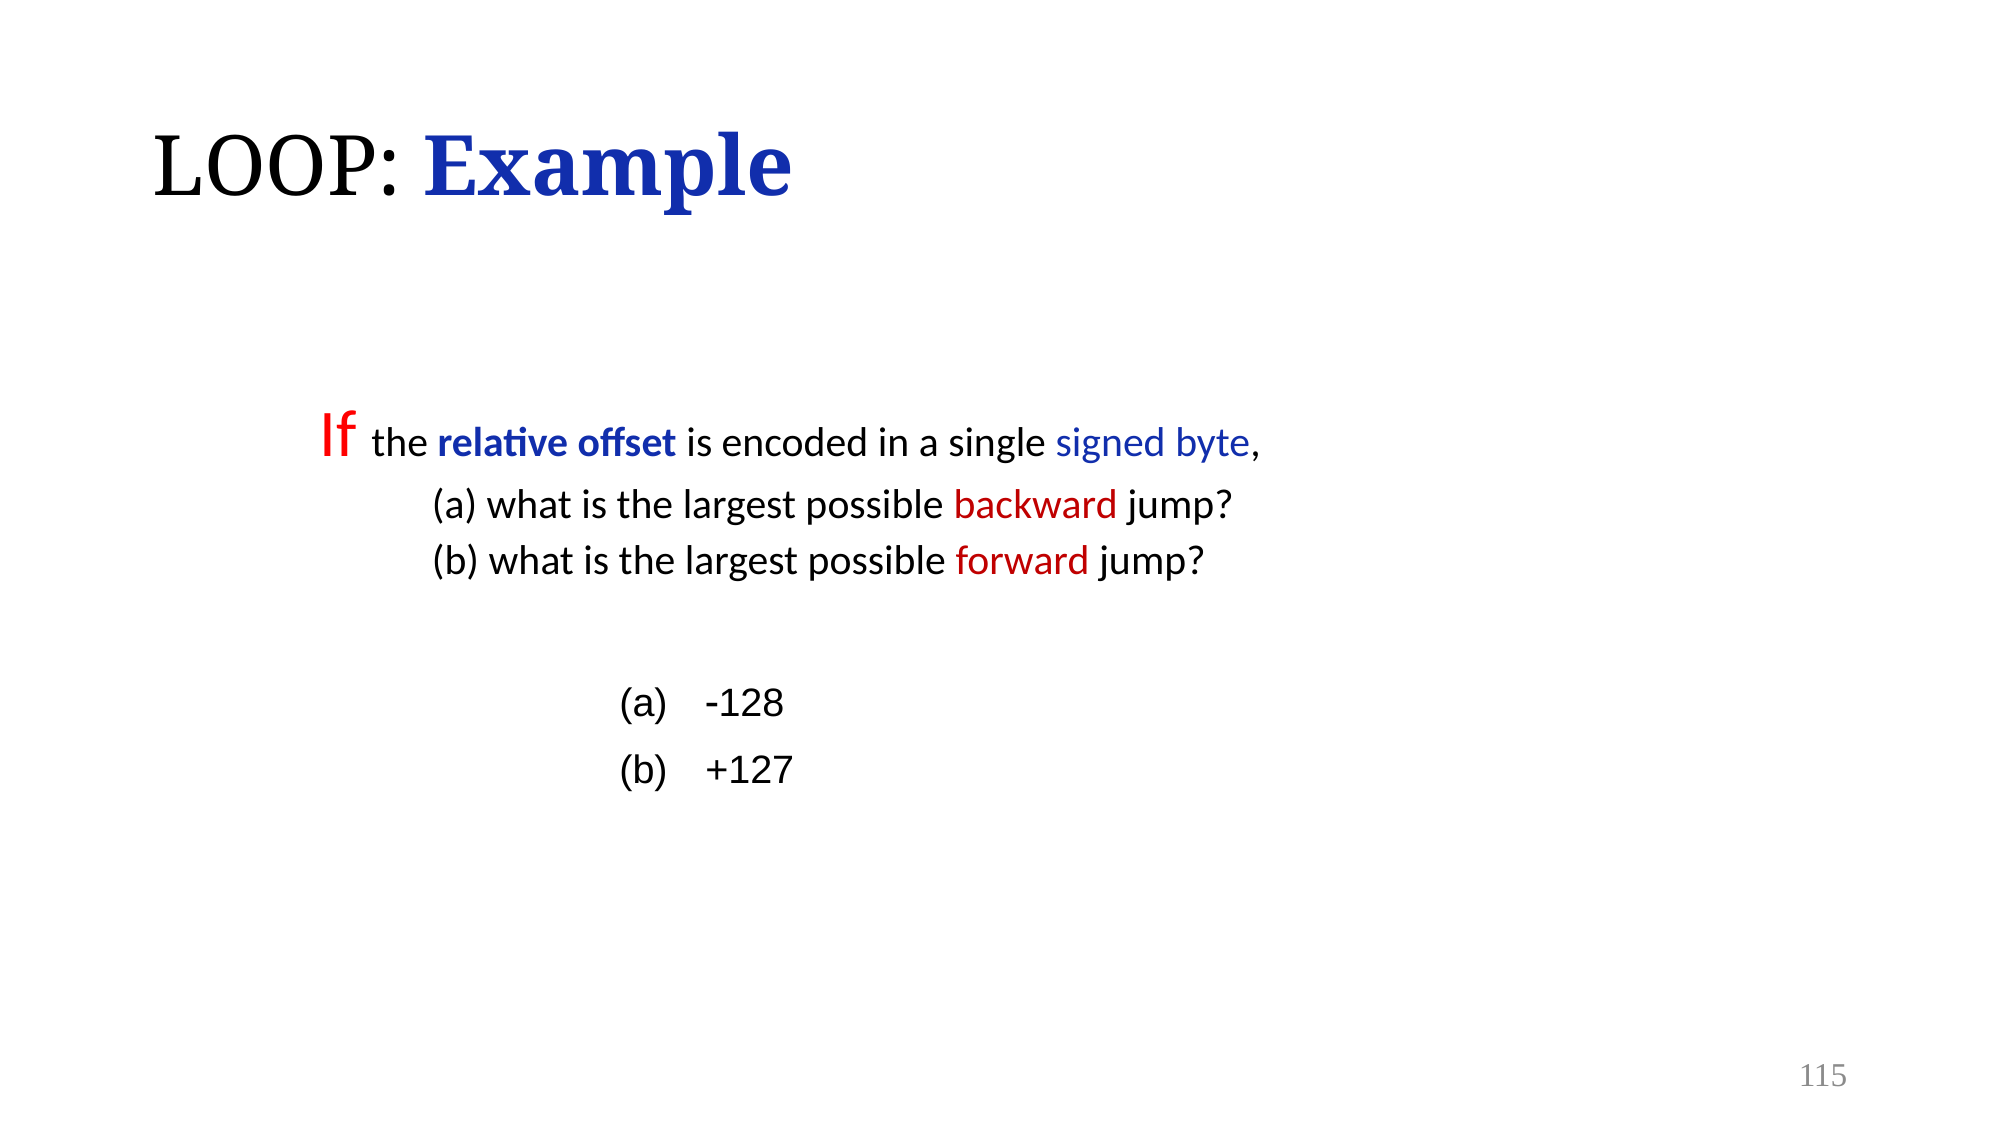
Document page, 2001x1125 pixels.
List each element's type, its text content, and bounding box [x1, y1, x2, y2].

text_box If the relative offset is encoded in a single signed byte, (a) what is the largest possible backward jump? (b) what is the largest possible forward jump? [304, 367, 1580, 604]
text_box -128 +127 [604, 654, 1168, 815]
title LOOP: Example [137, 59, 1863, 278]
slide_number 115 [1412, 1042, 1863, 1103]
